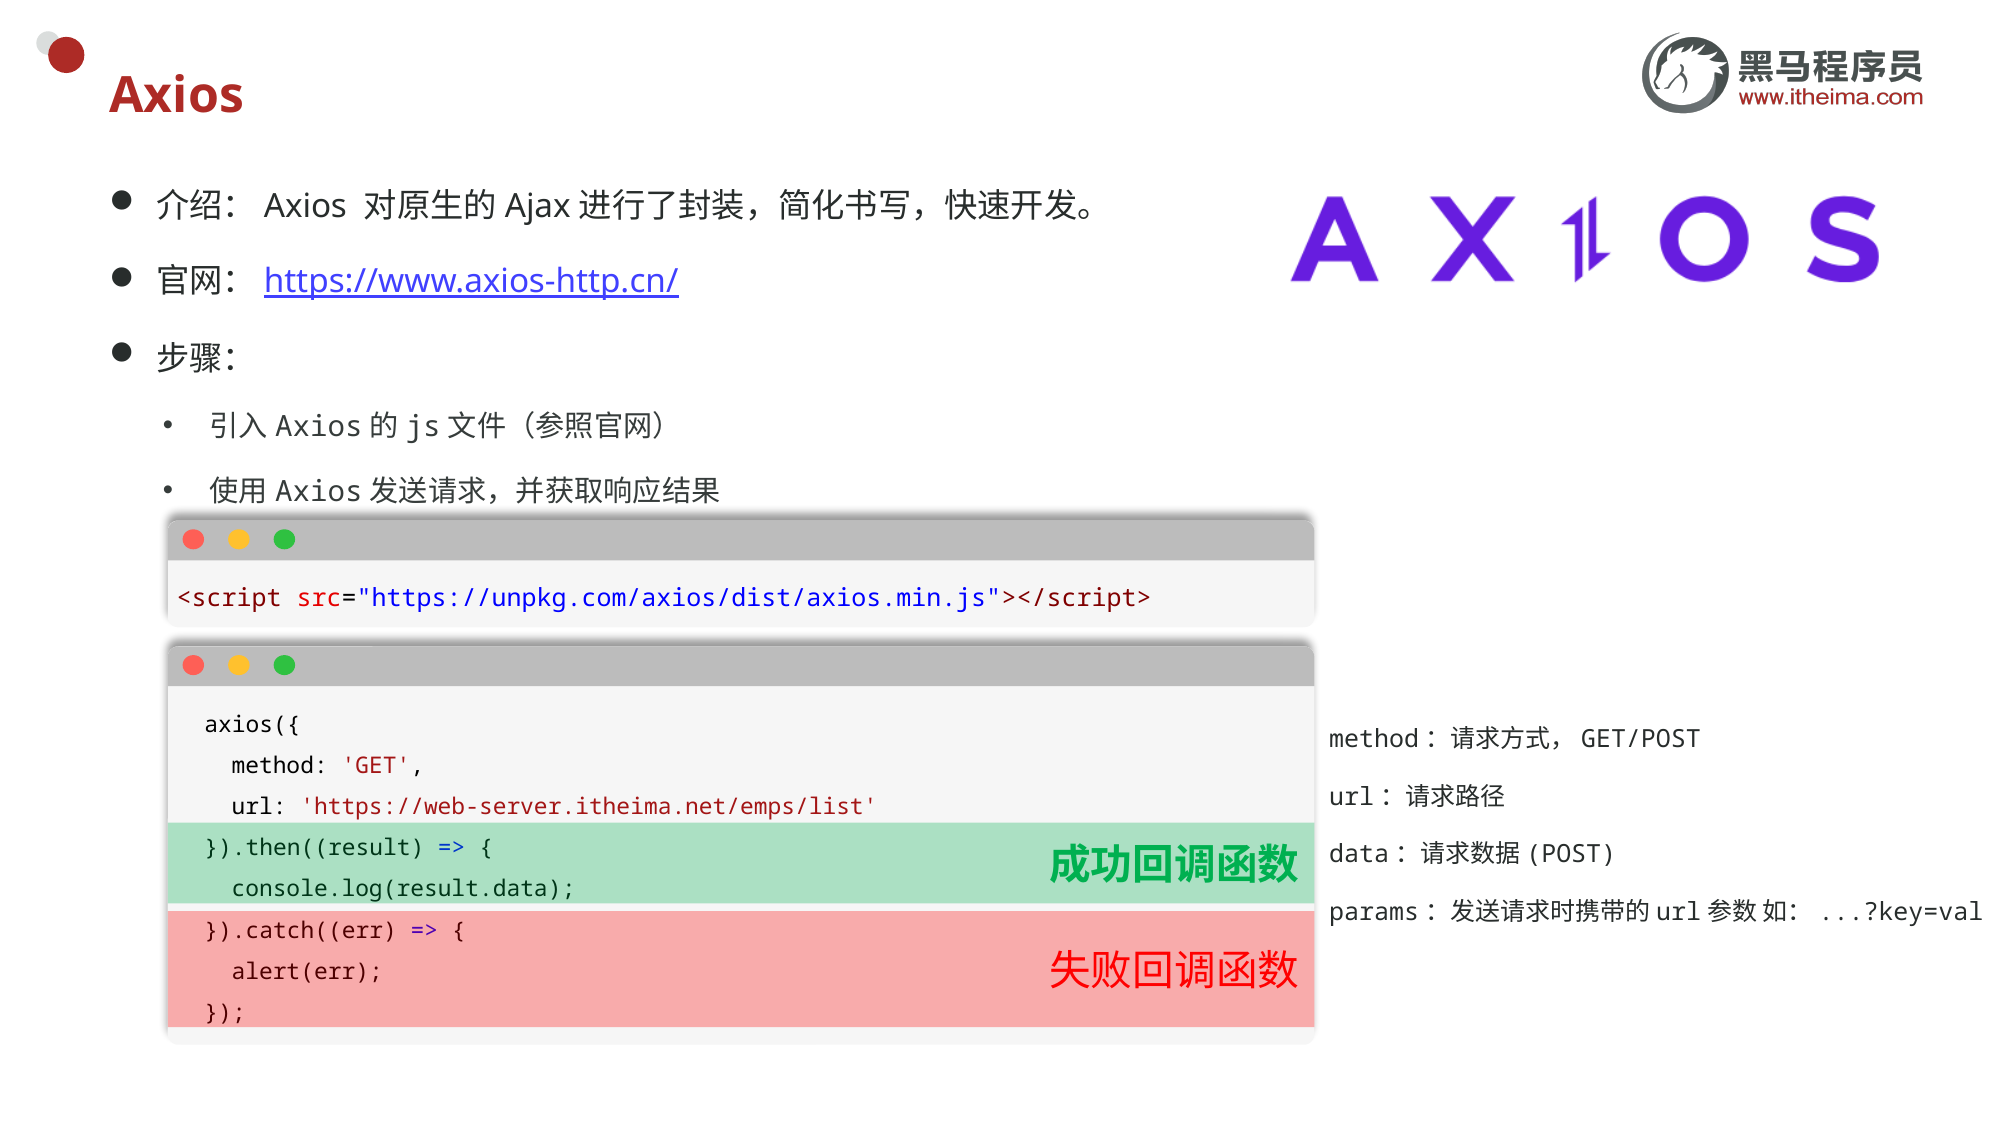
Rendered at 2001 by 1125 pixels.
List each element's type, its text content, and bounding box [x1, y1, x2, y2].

title Axios [94, 55, 1858, 133]
text_box method：请求方式，GET/POST url：请求路径 data：请求数据(POST) params：发送请求时携带的url参数 如：...?key=val [1315, 700, 2000, 933]
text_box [167, 646, 1315, 1045]
picture [1633, 24, 1937, 125]
list 介绍：Axios 对原生的Ajax进行了封装，简化书写，快速开发。 官网：https://www.axios-http.cn/ 步骤： 引入Axios的js文件（参照官网） 使用Axios发送请求，并获取响应结果 [94, 156, 1909, 537]
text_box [167, 520, 1315, 628]
picture [1272, 160, 1909, 315]
